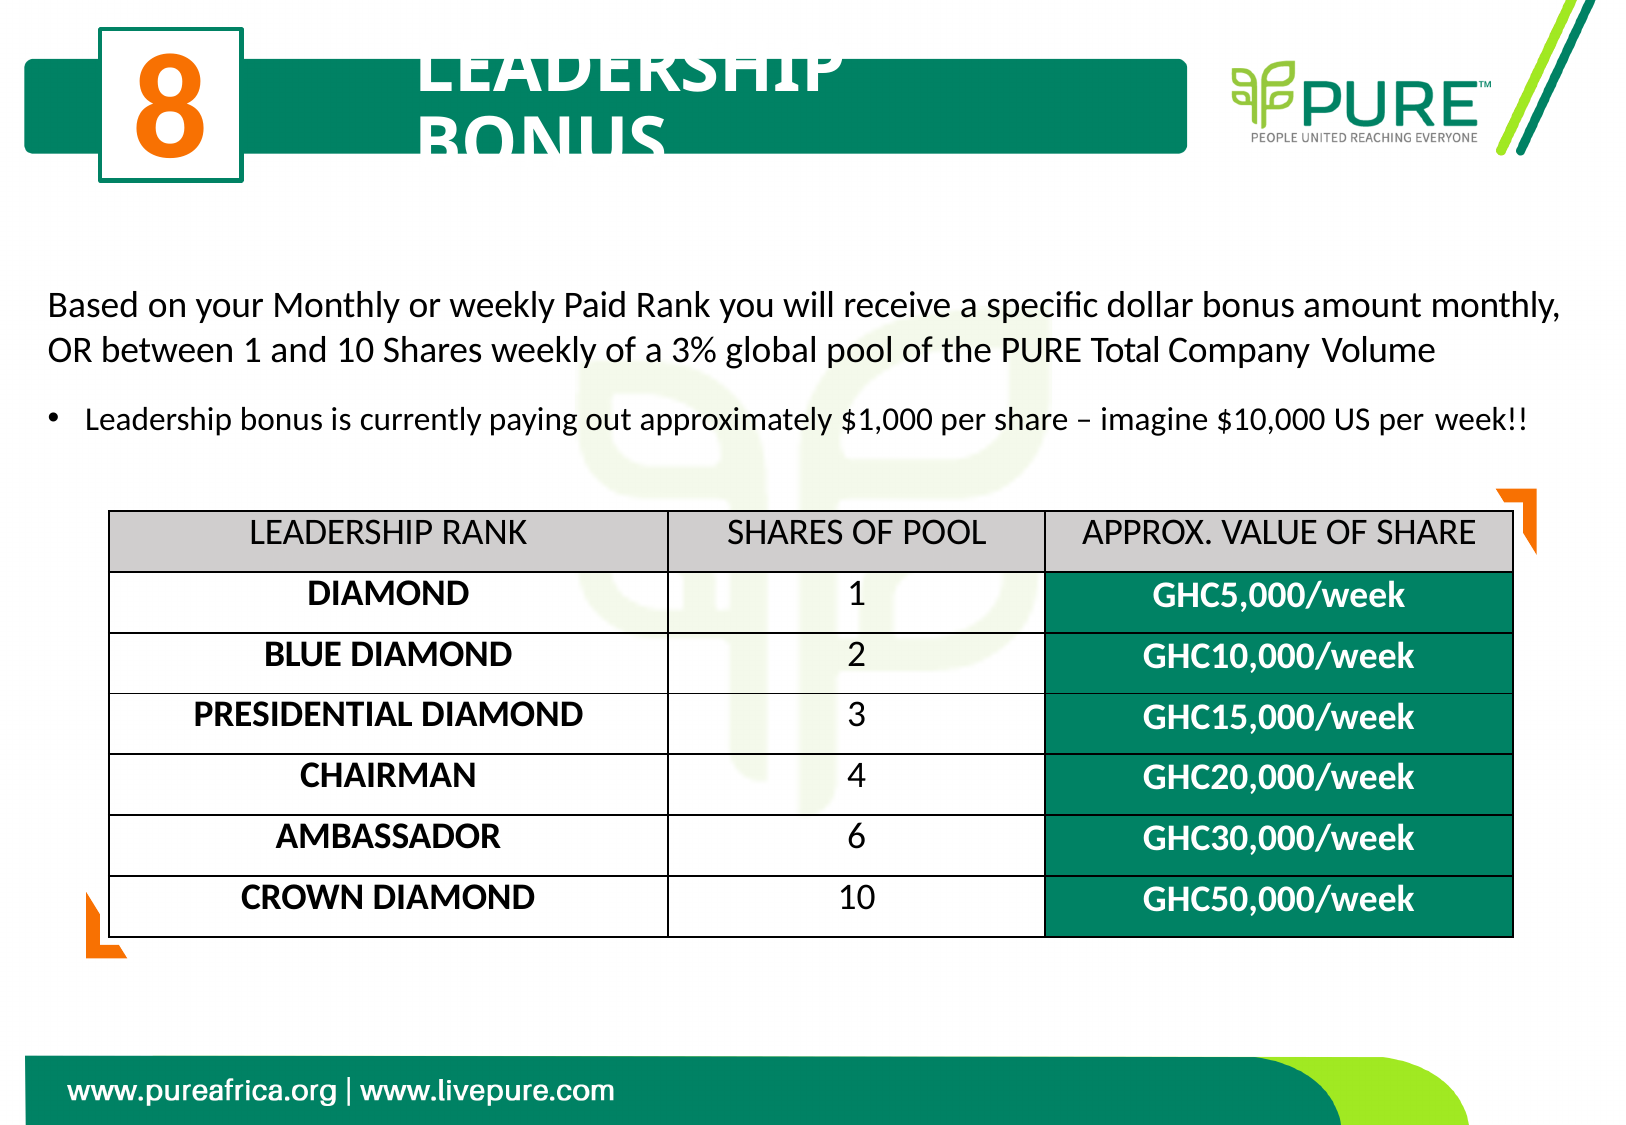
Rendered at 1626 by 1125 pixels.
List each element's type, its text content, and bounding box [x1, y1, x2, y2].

text_box [1493, 486, 1539, 557]
table_cell GHC5,000/week [1046, 573, 1512, 632]
table_cell 4 [669, 755, 1044, 814]
table_cell AMBASSADOR [110, 816, 667, 875]
table_cell 2 [669, 634, 1044, 693]
table_cell GHC15,000/week [1046, 694, 1512, 753]
table_cell CHAIRMAN [110, 755, 667, 814]
table_cell 3 [669, 694, 1044, 753]
table_cell GHC30,000/week [1046, 816, 1512, 875]
table_header APPROX. VALUE OF SHARE [1046, 512, 1512, 571]
table_cell PRESIDENTIAL DIAMOND [110, 694, 667, 753]
table_cell 6 [669, 816, 1044, 875]
table_cell GHC20,000/week [1046, 755, 1512, 814]
table_cell DIAMOND [110, 573, 667, 632]
table_cell 10 [669, 877, 1044, 936]
picture [0, 0, 1626, 1125]
table_cell 1 [669, 573, 1044, 632]
text_box [84, 890, 130, 961]
table_header SHARES OF POOL [669, 512, 1044, 571]
table_cell CROWN DIAMOND [110, 877, 667, 936]
table_cell GHC10,000/week [1046, 634, 1512, 693]
table_cell GHC50,000/week [1046, 877, 1512, 936]
text_box 8 [100, 0, 242, 195]
title LEADERSHIP BONUS [414, 29, 1048, 184]
text_box Based on your Monthly or weekly Paid Rank you will receive a specific dollar bonus amount monthly, OR between 1 and 10 Shares weekly of a 3% global pool of the PURE Total Company Volume Leadership bonus is currently paying out approximately $1,000 per share – imagine $10,000 US per week!! [45, 277, 1580, 437]
table_cell BLUE DIAMOND [110, 634, 667, 693]
table_header LEADERSHIP RANK [110, 512, 667, 571]
